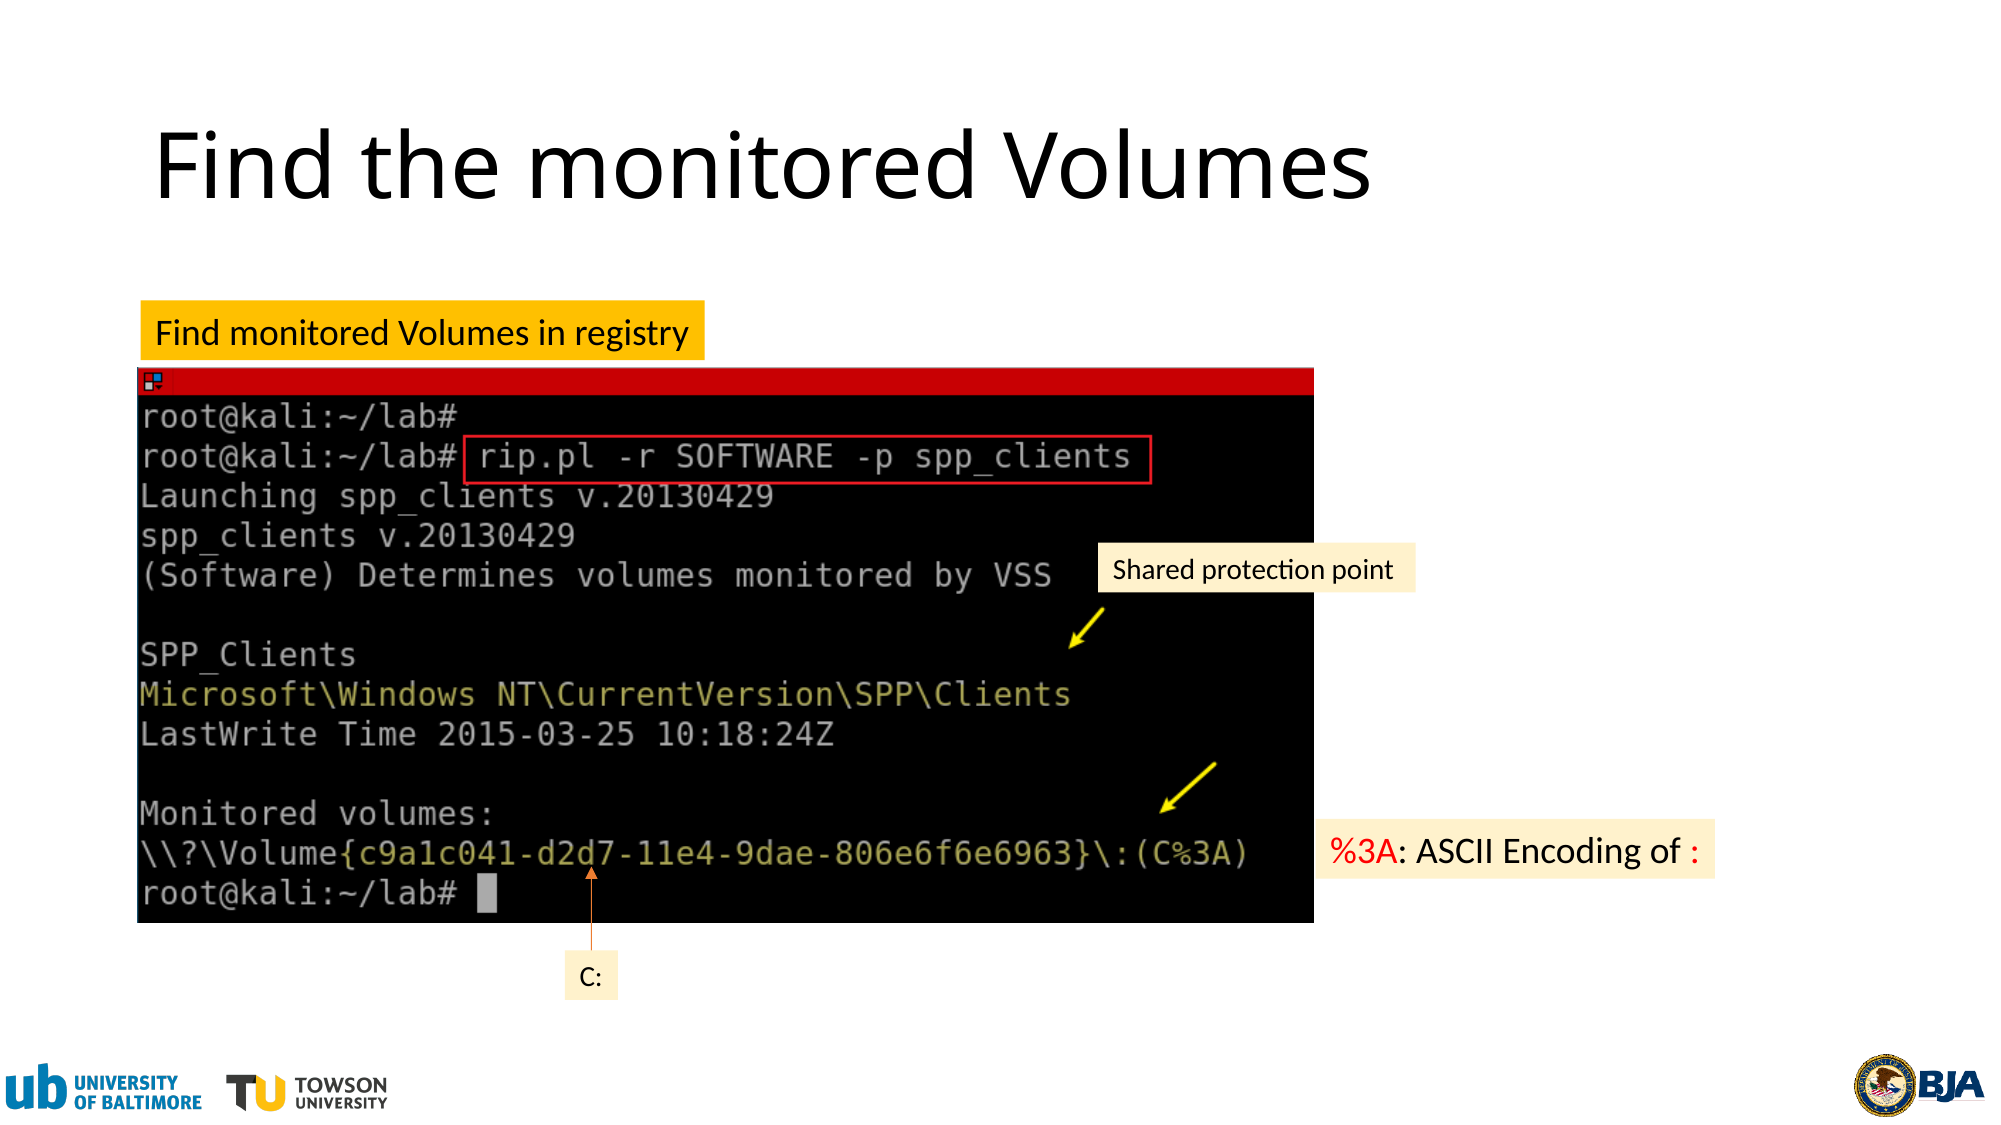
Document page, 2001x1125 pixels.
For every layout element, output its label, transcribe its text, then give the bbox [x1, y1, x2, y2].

picture [137, 367, 1314, 923]
text_box Find monitored Volumes in registry [140, 300, 705, 361]
picture [1854, 1054, 1986, 1117]
text_box C: [564, 950, 618, 1000]
text_box Shared protection point [1314, 542, 1416, 593]
text_box %3A: ASCII Encoding of : [1315, 818, 1715, 879]
picture [0, 1031, 407, 1125]
title Find the monitored Volumes [137, 59, 1863, 278]
